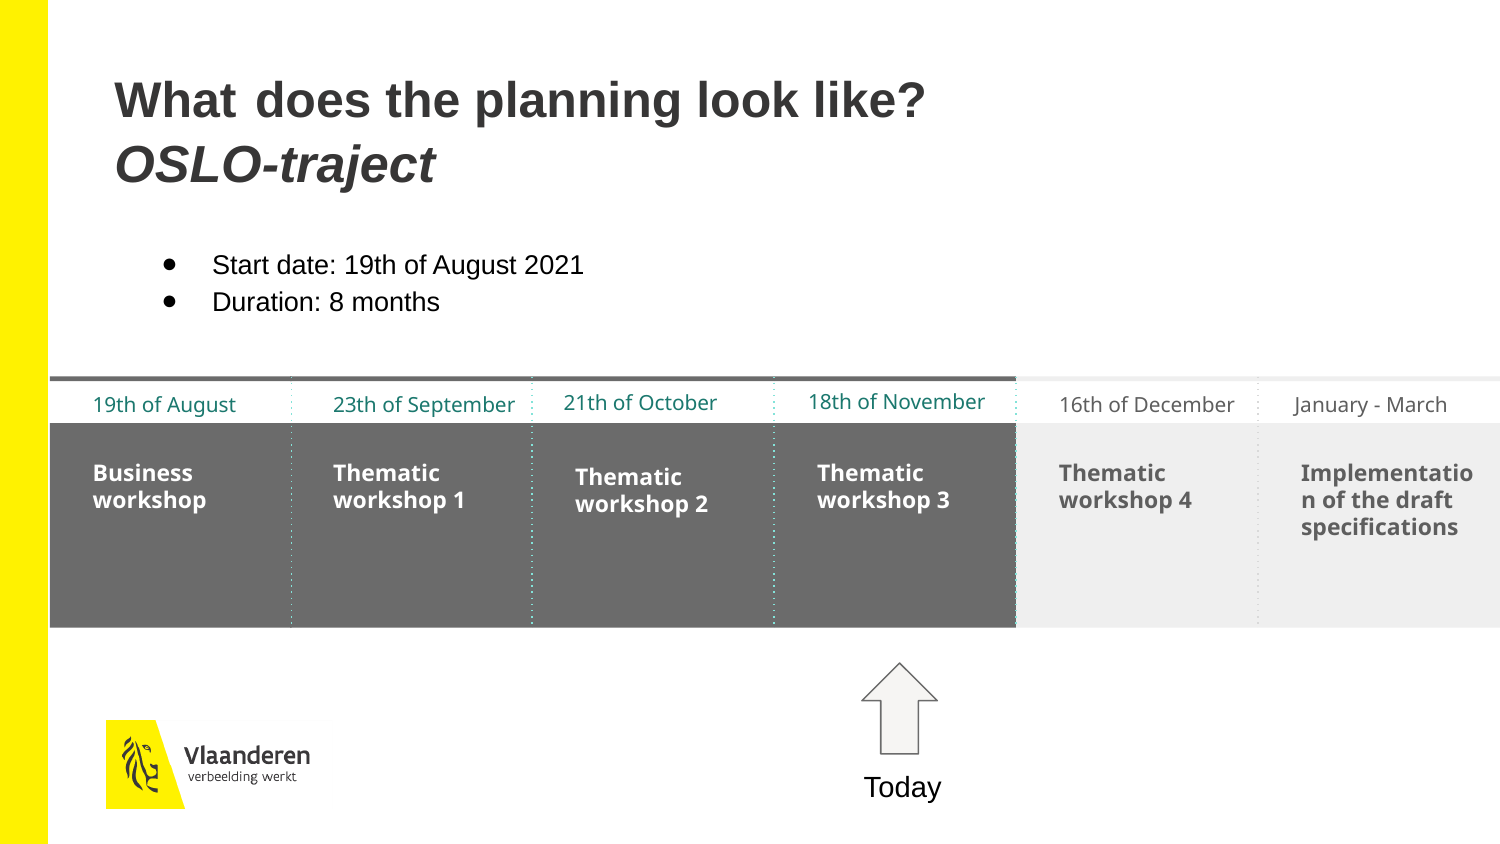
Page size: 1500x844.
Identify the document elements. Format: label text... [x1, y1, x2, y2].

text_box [1266, 376, 1500, 628]
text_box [294, 376, 533, 628]
text_box Start date: 19th of August 2021 Duration: 8 months [122, 227, 1350, 332]
text_box Today [848, 753, 1027, 819]
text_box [1019, 376, 1264, 628]
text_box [776, 376, 1015, 628]
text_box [49, 376, 292, 628]
text_box [861, 663, 938, 753]
text_box What does the planning look like? OSLO-traject [103, 44, 1397, 167]
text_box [534, 376, 775, 628]
picture [106, 720, 333, 809]
